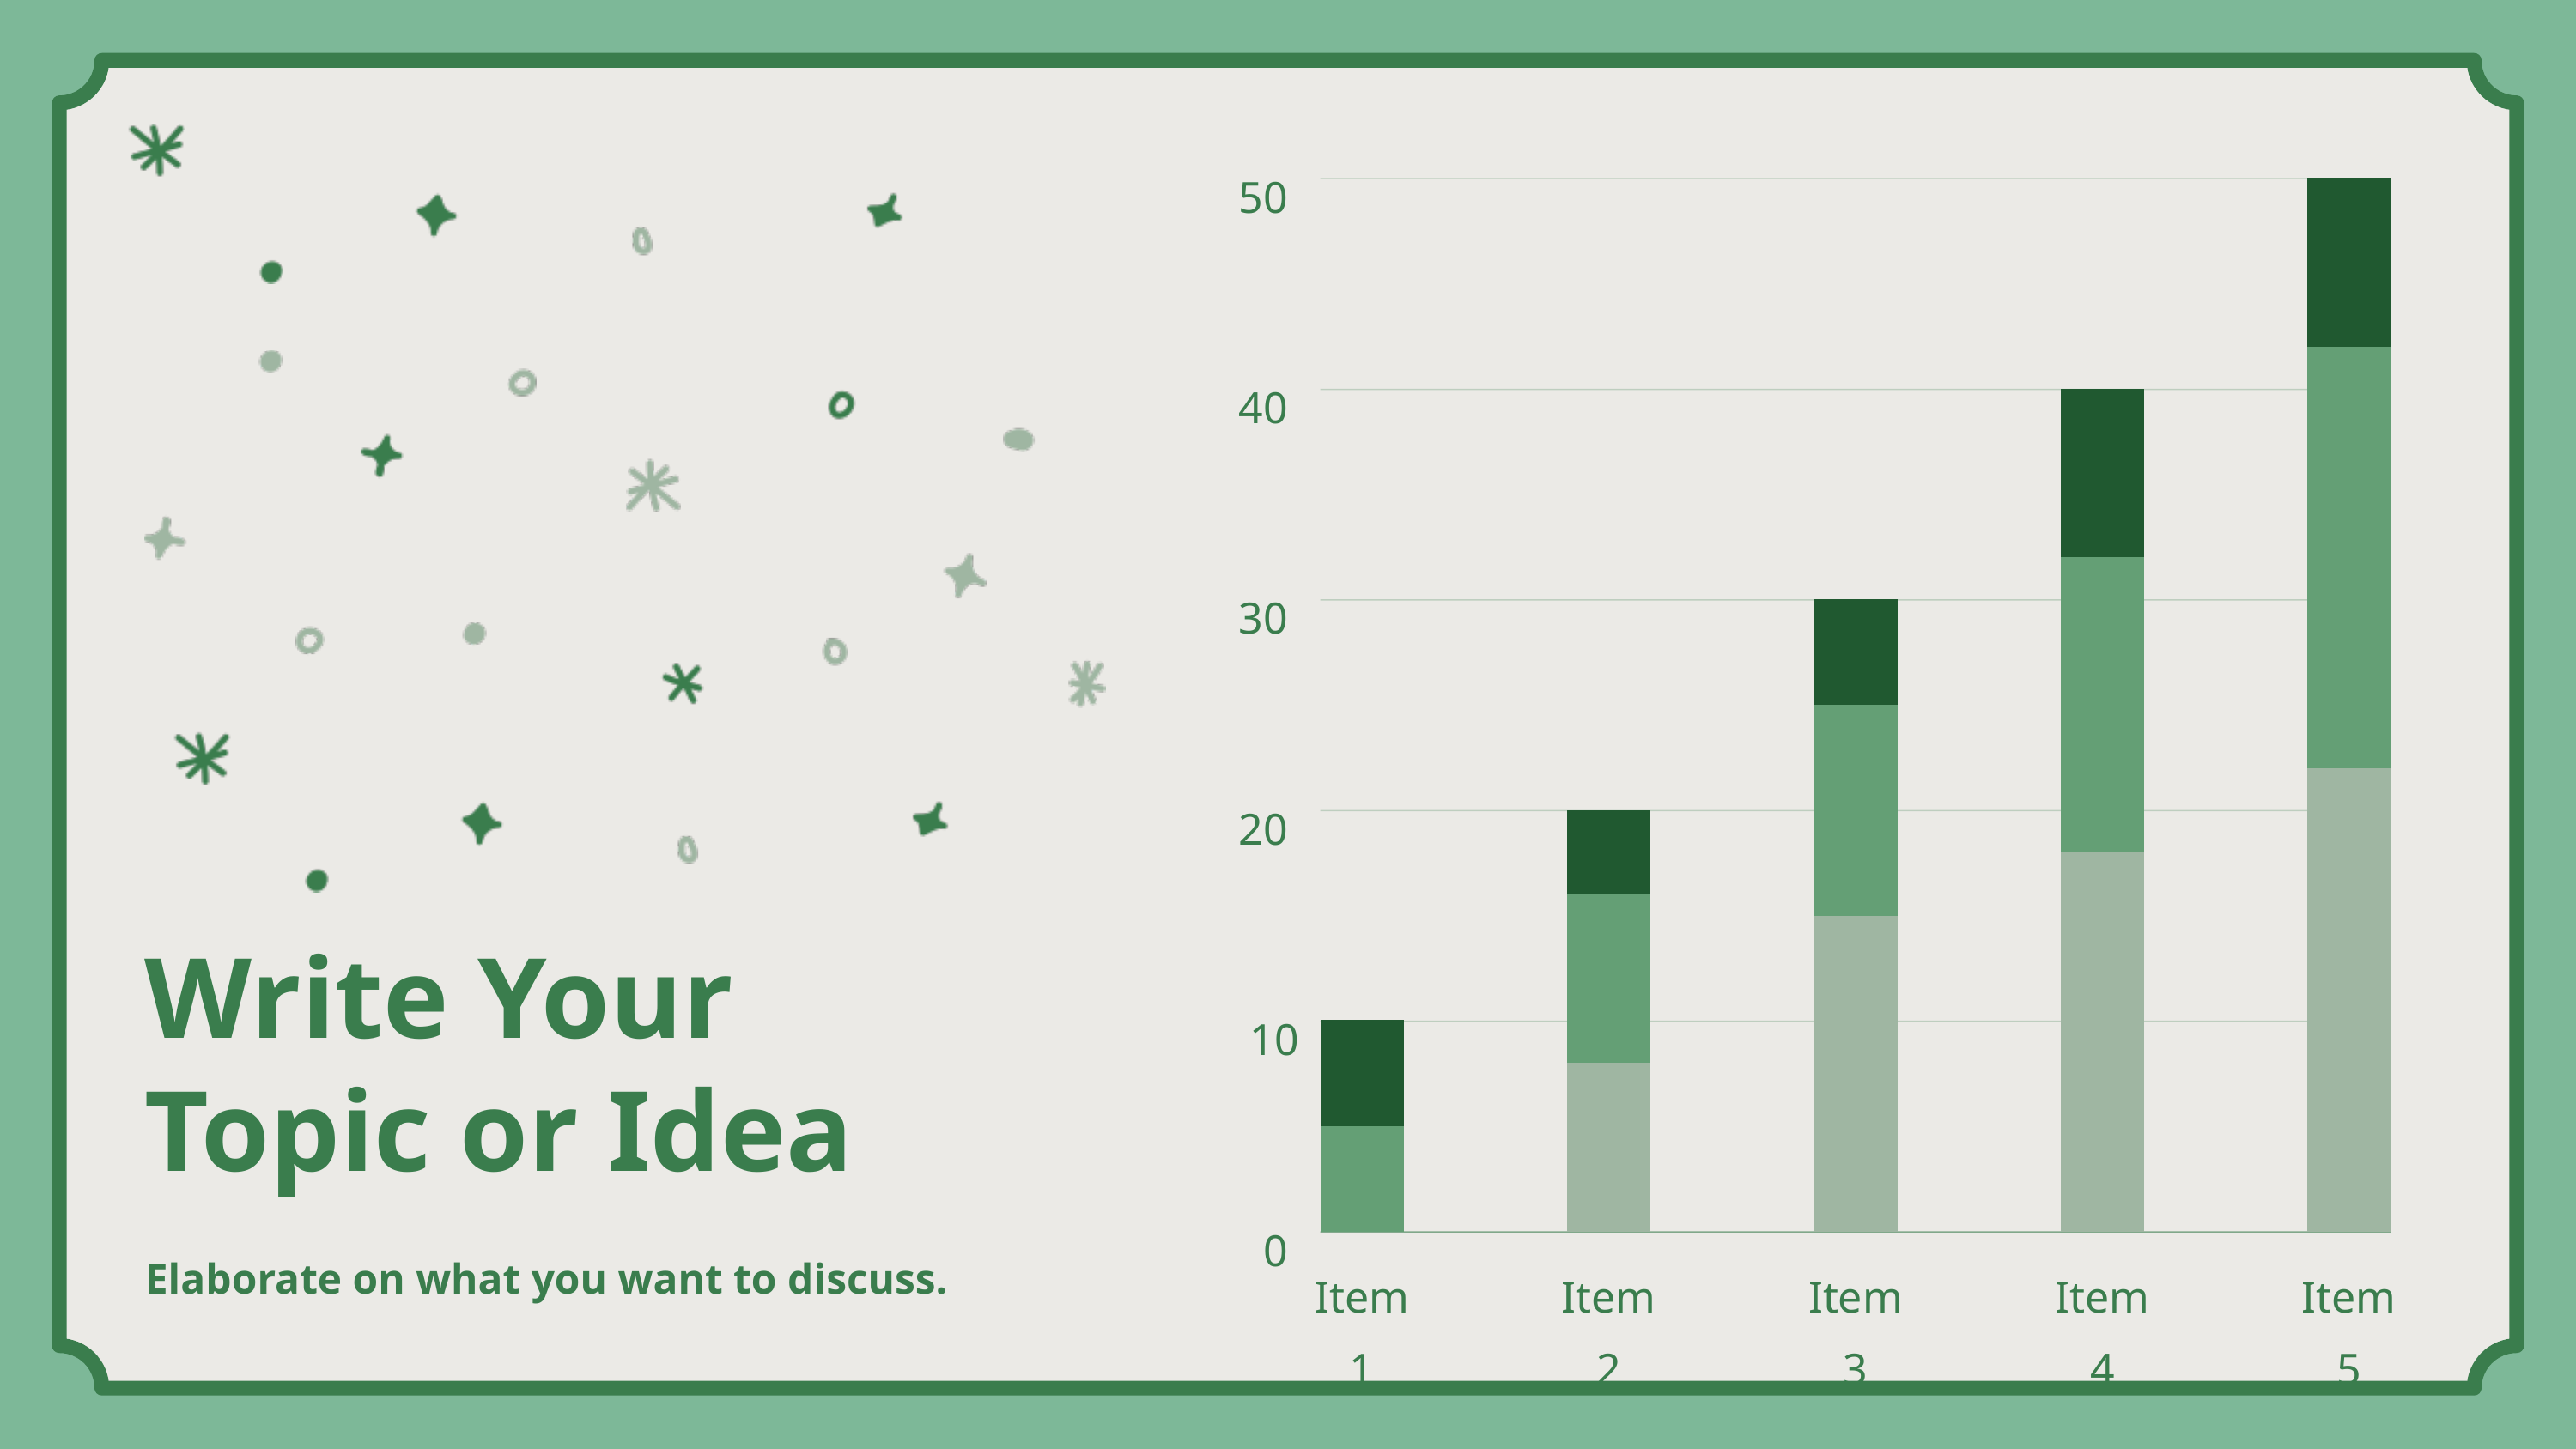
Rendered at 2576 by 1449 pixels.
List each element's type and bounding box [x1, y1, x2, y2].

text_box [1233, 149, 2414, 1302]
text_box [144, 927, 1107, 1288]
picture [144, 350, 1107, 893]
picture [99, 117, 1060, 285]
text_box [58, 39, 2518, 1389]
